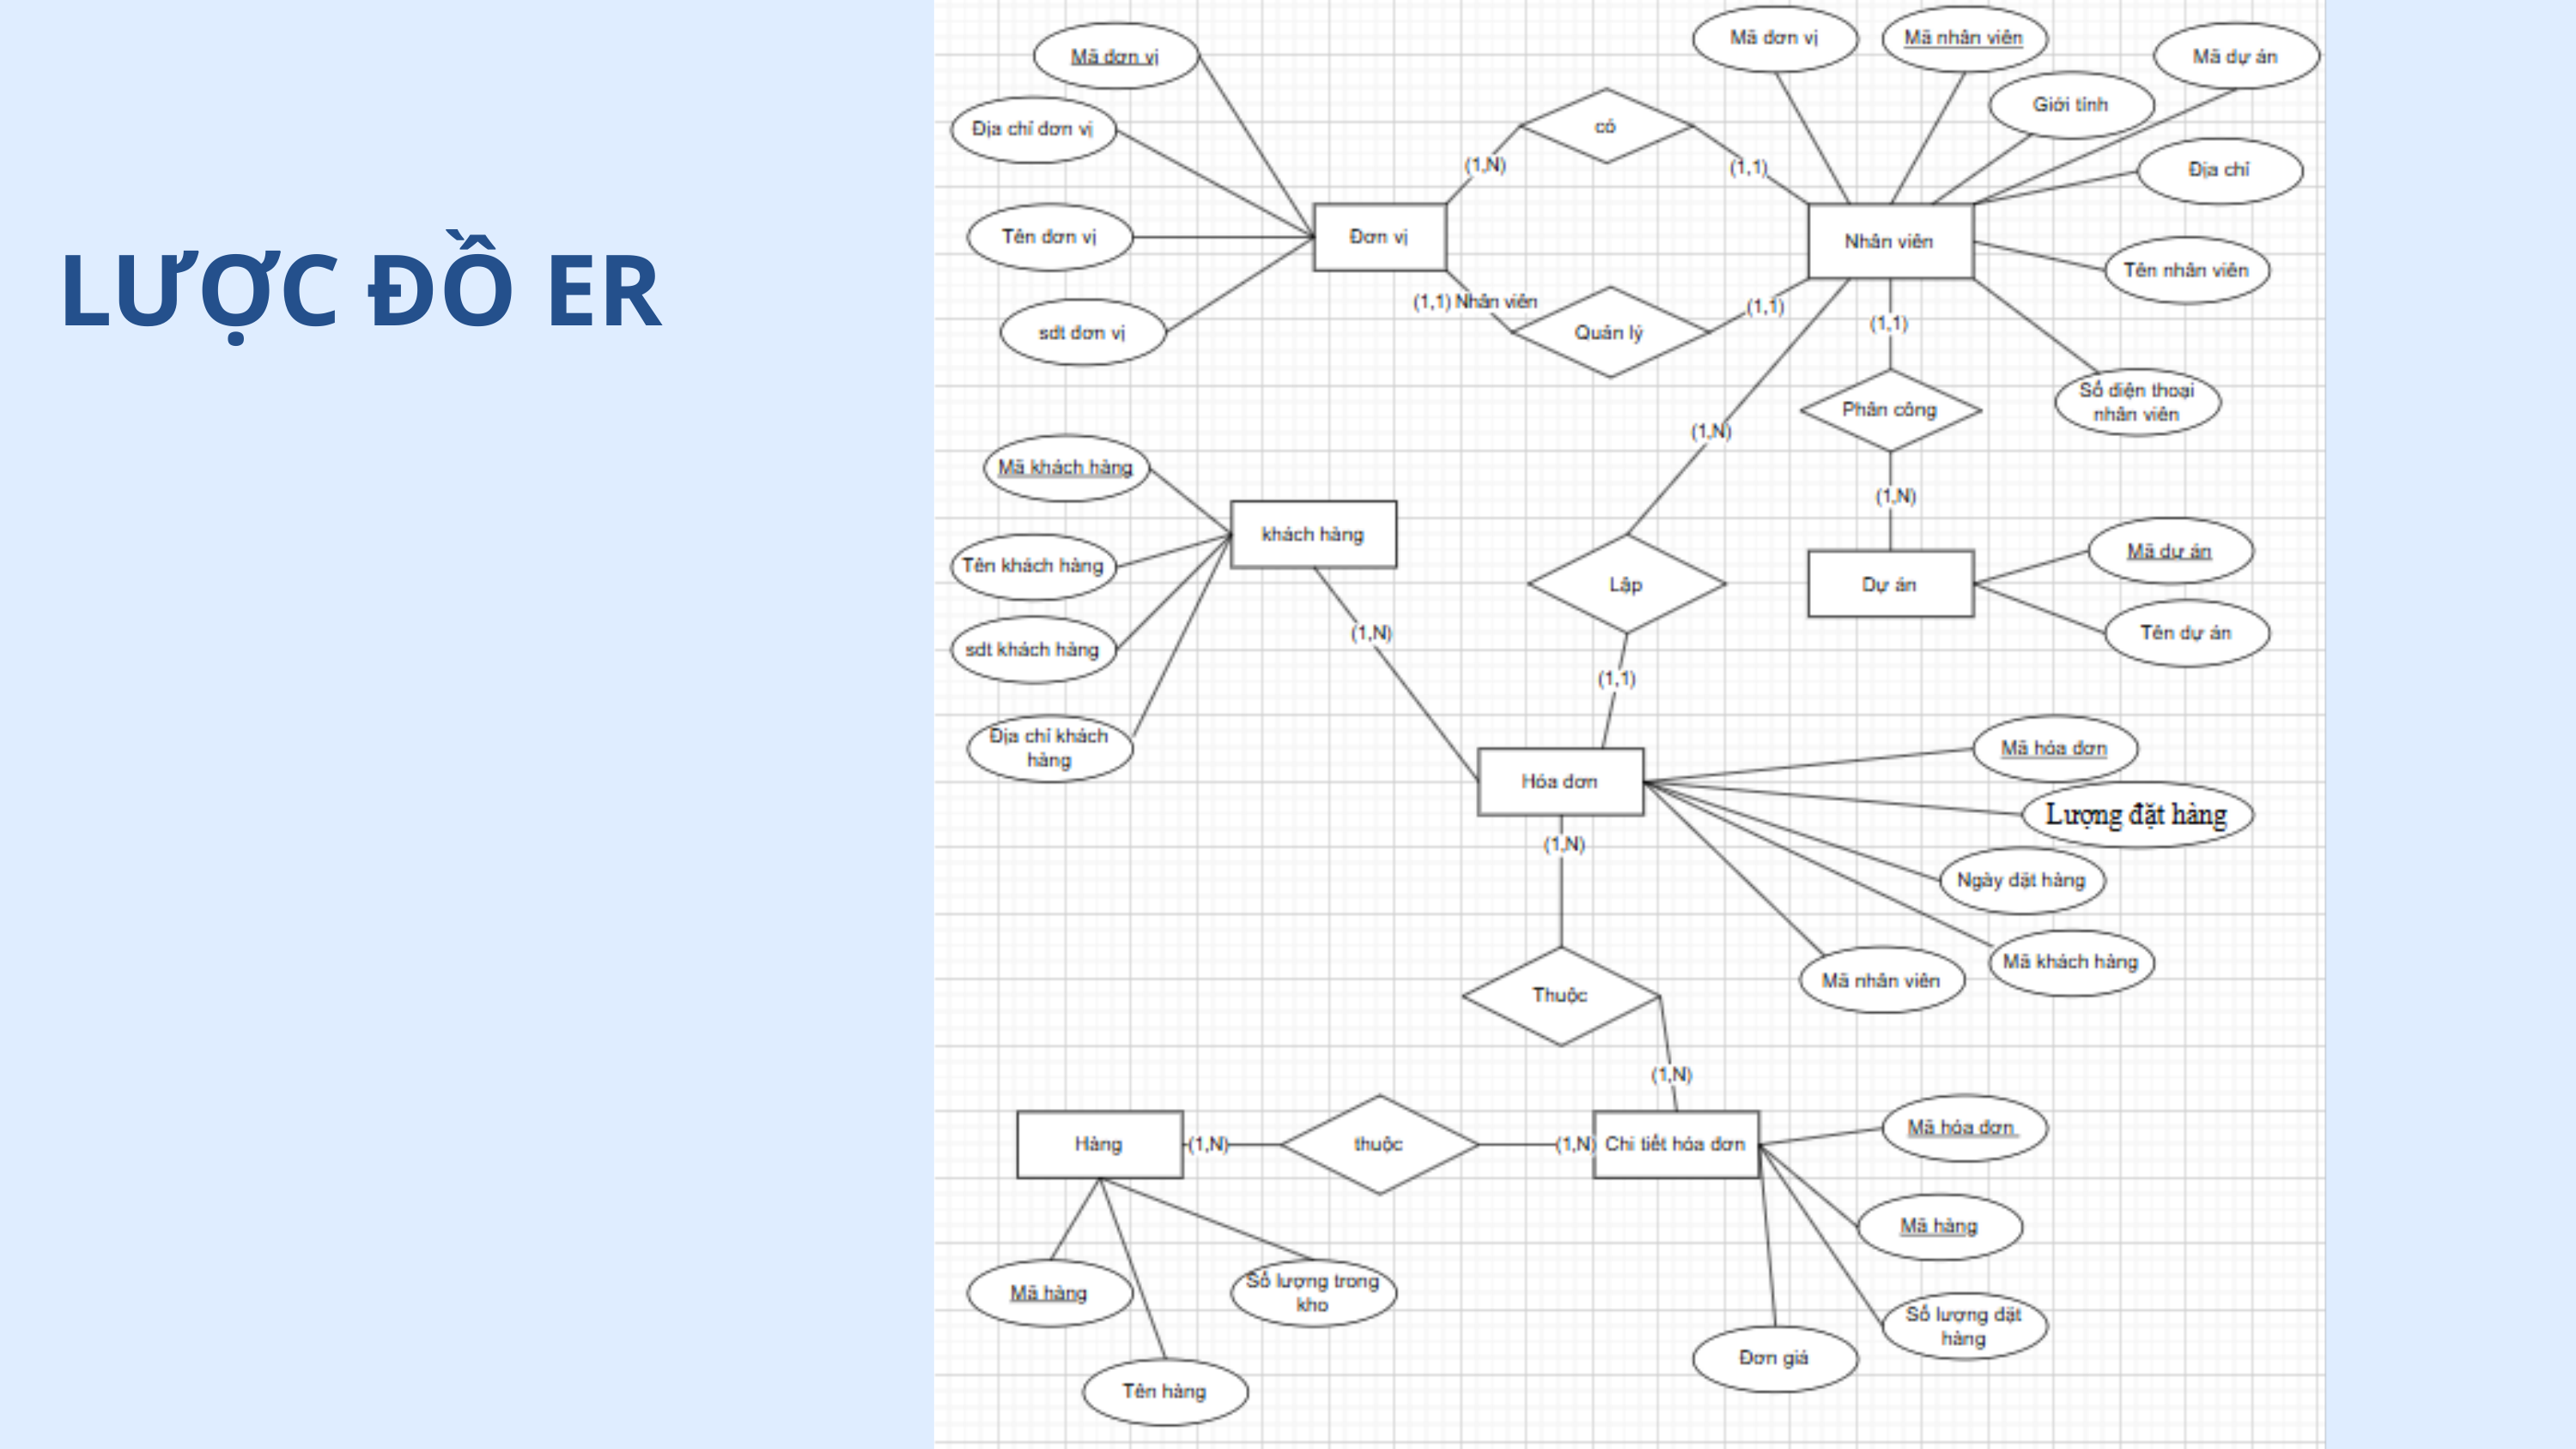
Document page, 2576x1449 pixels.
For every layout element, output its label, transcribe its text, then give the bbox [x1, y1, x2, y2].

text_box [933, 0, 2329, 1449]
text_box LƯỢC ĐỒ ER [57, 207, 1213, 346]
